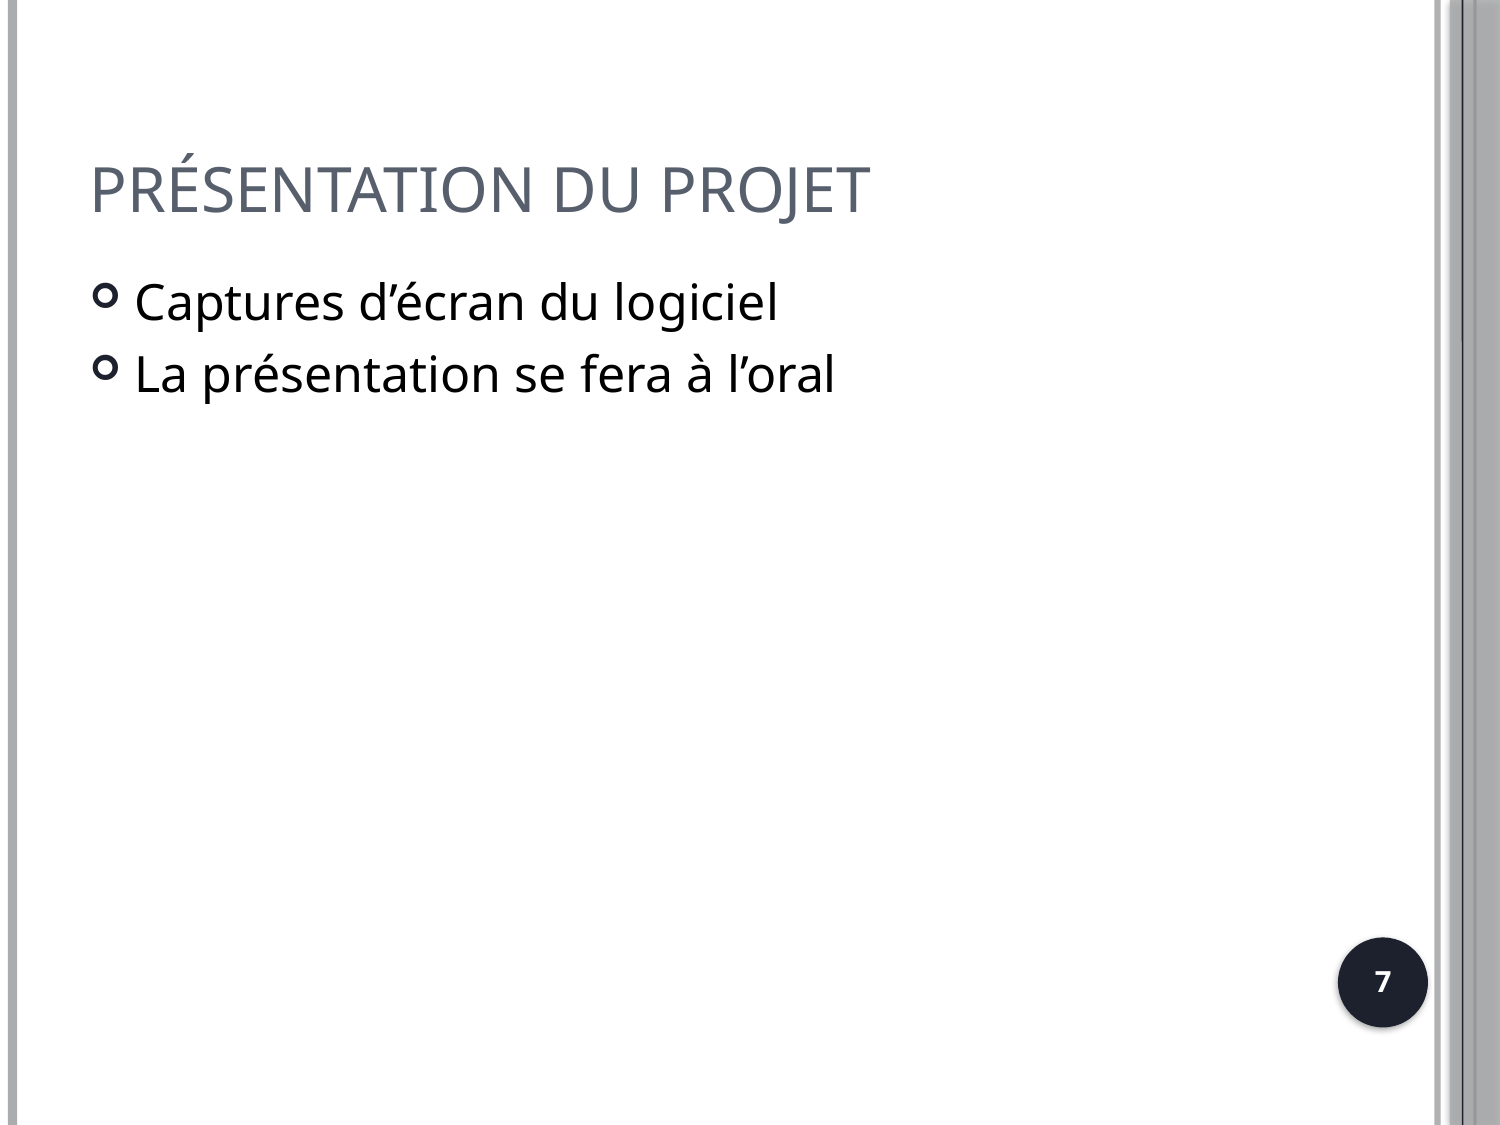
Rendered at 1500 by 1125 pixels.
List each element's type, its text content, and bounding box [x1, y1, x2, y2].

title Présentation du projet [75, 45, 1300, 233]
list Captures d’écran du logiciel La présentation se fera à l’oral [75, 262, 1300, 1062]
slide_number 7 [1333, 940, 1434, 1027]
